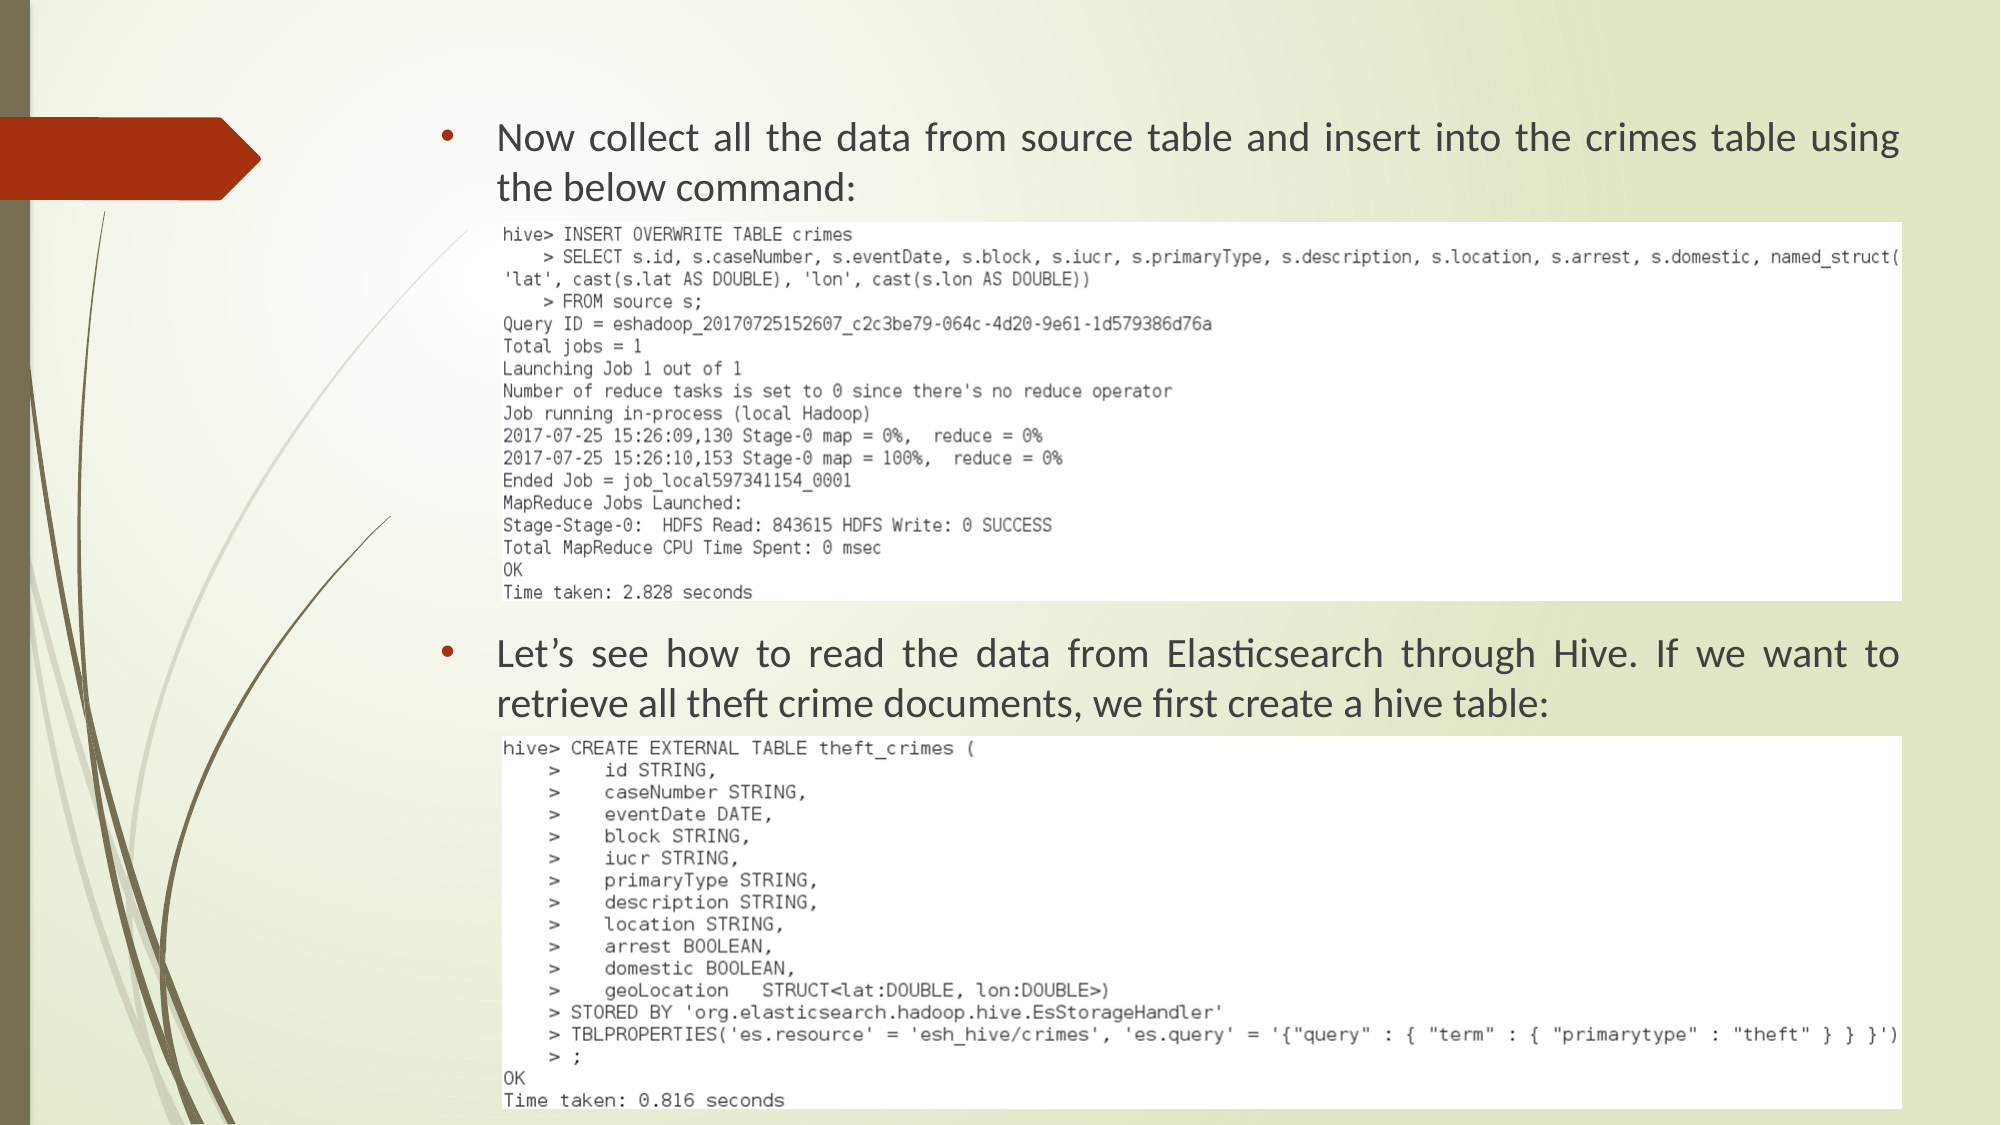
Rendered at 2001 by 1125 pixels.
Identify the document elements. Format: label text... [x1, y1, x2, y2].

picture [502, 736, 1903, 1109]
picture [502, 222, 1903, 601]
list Now collect all the data from source table and insert into the crimes table using the below command: Let’s see how to read the data from Elasticsearch through Hive. If we want to retrieve all theft crime documents, we first create a hive table: [425, 102, 1916, 1109]
